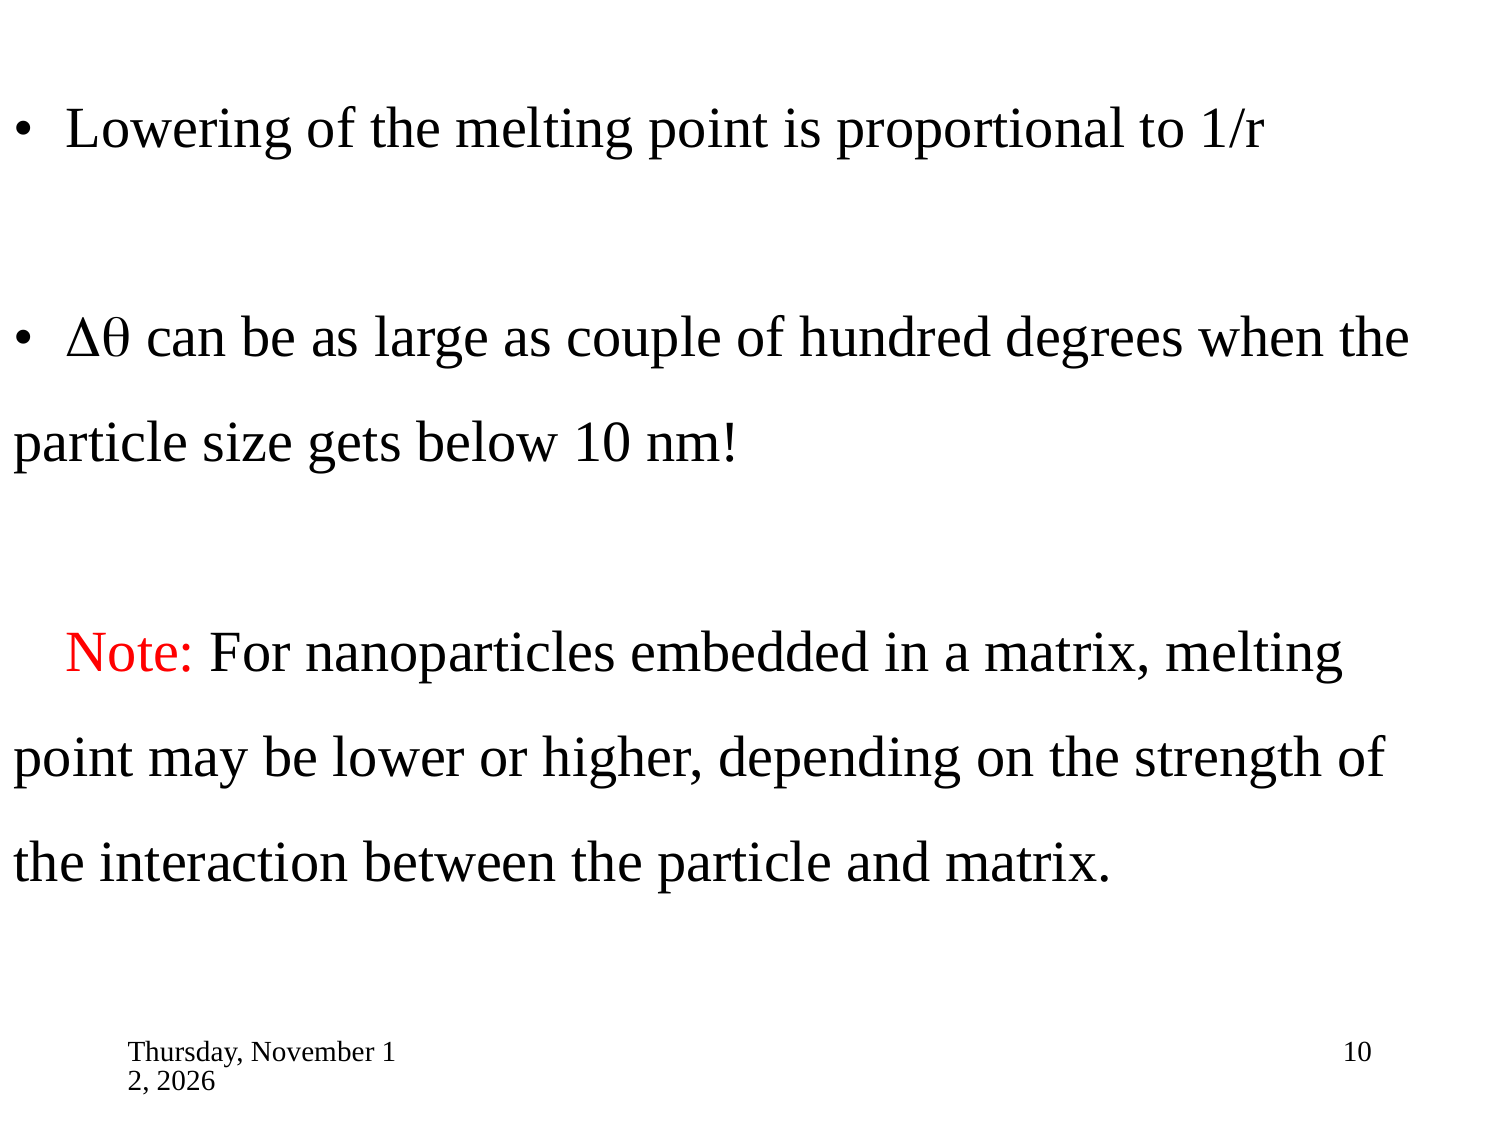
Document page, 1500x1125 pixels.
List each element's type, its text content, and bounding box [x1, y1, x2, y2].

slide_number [112, 1024, 426, 1101]
slide_number 10 [1074, 1024, 1388, 1101]
text_box • Lowering of the melting point is proportional to 1/r •  can be as large as couple of hundred degrees when the particle size gets below 10 nm! Note: For nanoparticles embedded in a matrix, melting point may be lower or higher, depending on the strength of the interaction between the particle and matrix. [0, 46, 1454, 901]
